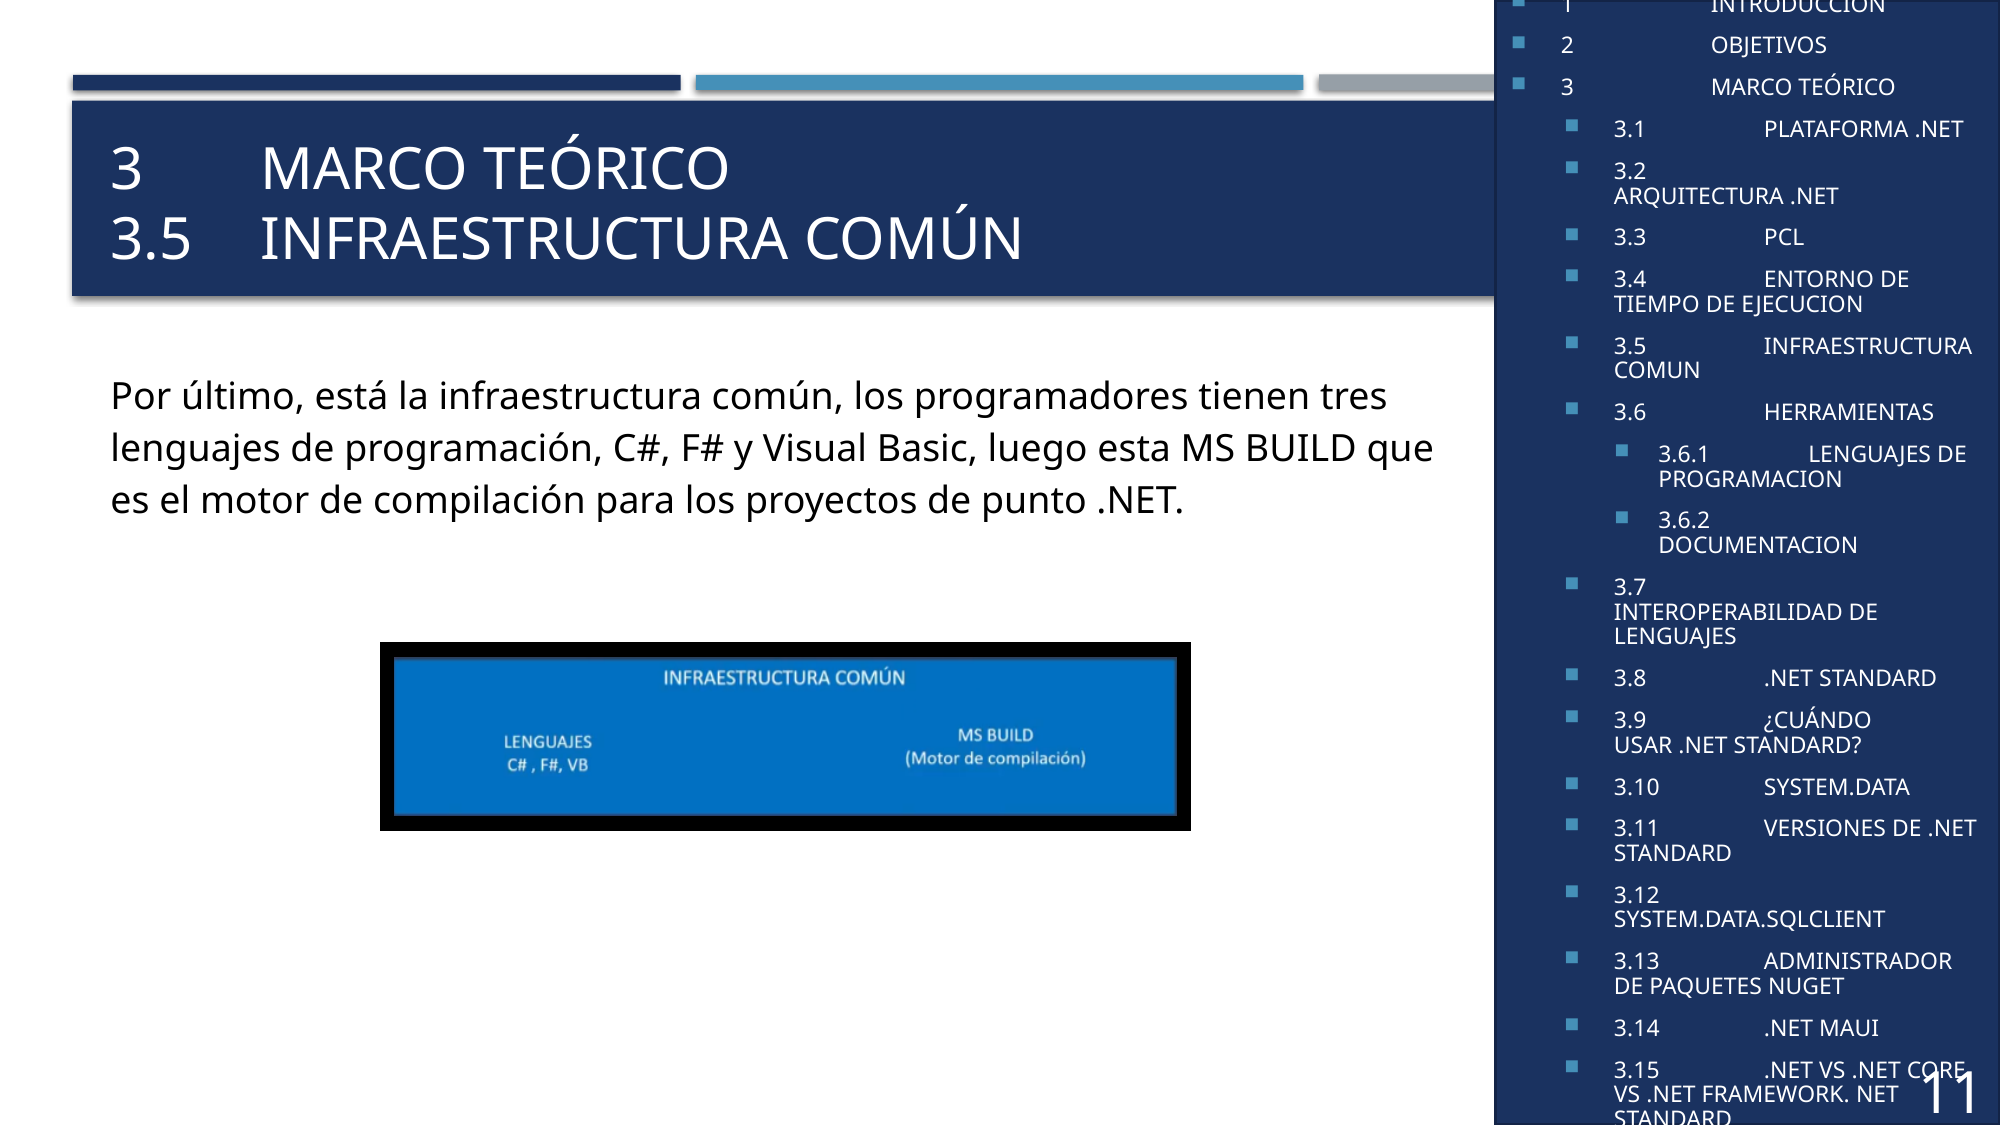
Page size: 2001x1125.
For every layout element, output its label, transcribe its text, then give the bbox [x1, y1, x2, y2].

slide_number 11 [1827, 1065, 2000, 1125]
text_box 1 INTRODUCCIÓN 2 OBJETIVOS 3 MARCO TEÓRICO 3.1 PLATAFORMA .NET 3.2 ARQUITECTURA .NET 3.3 PCL 3.4 ENTORNO DE TIEMPO DE EJECUCION 3.5 INFRAESTRUCTURA COMUN 3.6 HERRAMIENTAS 3.6.1 LENGUAJES DE PROGRAMACION 3.6.2 DOCUMENTACION 3.7 INTEROPERABILIDAD DE LENGUAJES 3.8 .NET STANDARD 3.9 ¿CUÁNDO USAR .NET STANDARD? 3.10 SYSTEM.DATA 3.11 VERSIONES DE .NET STANDARD 3.12 SYSTEM.DATA.SQLCLIENT 3.13 ADMINISTRADOR DE PAQUETES NUGET 3.14 .NET MAUI 3.15 .NET VS .NET CORE VS .NET FRAMEWORK. NET STANDARD [1494, 0, 2000, 1125]
picture [393, 656, 1178, 817]
title 3 MARCO TEÓRICO 3.5 infraestructura común [95, 112, 1494, 279]
list Por último, está la infraestructura común, los programadores tienen tres lenguajes de programación, C#, F# y Visual Basic, luego esta MS BUILD que es el motor de compilación para los proyectos de punto .NET. [95, 323, 1476, 563]
